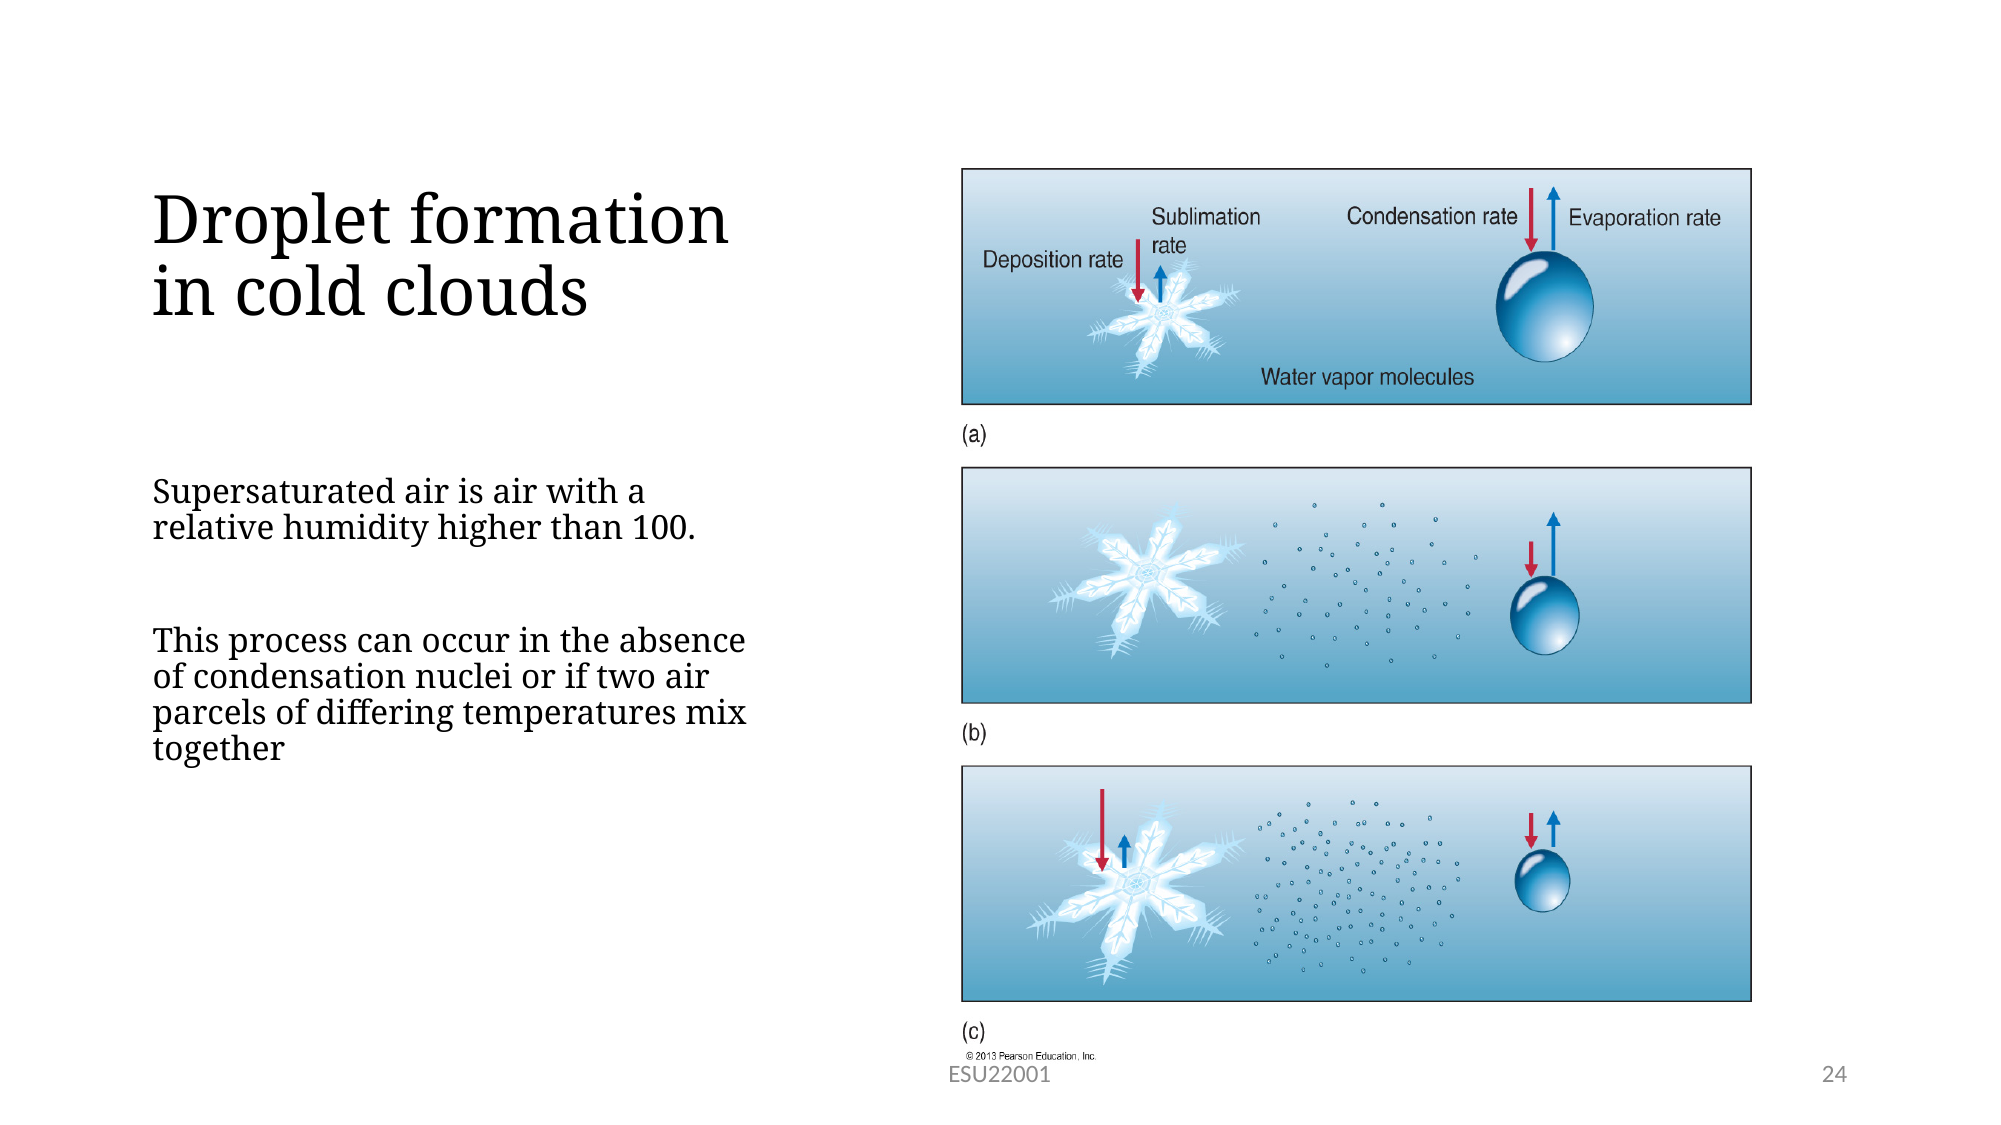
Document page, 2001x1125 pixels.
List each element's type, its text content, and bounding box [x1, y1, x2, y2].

title Droplet formation in cold clouds [137, 75, 783, 338]
slide_number 24 [1412, 1042, 1863, 1103]
list Supersaturated air is air with a relative humidity higher than 100. This process can occur in the absence of condensation nuclei or if two air parcels of differing temperatures mix together [137, 467, 783, 765]
footer ESU22001 [662, 1042, 1338, 1103]
picture [955, 161, 1758, 1070]
